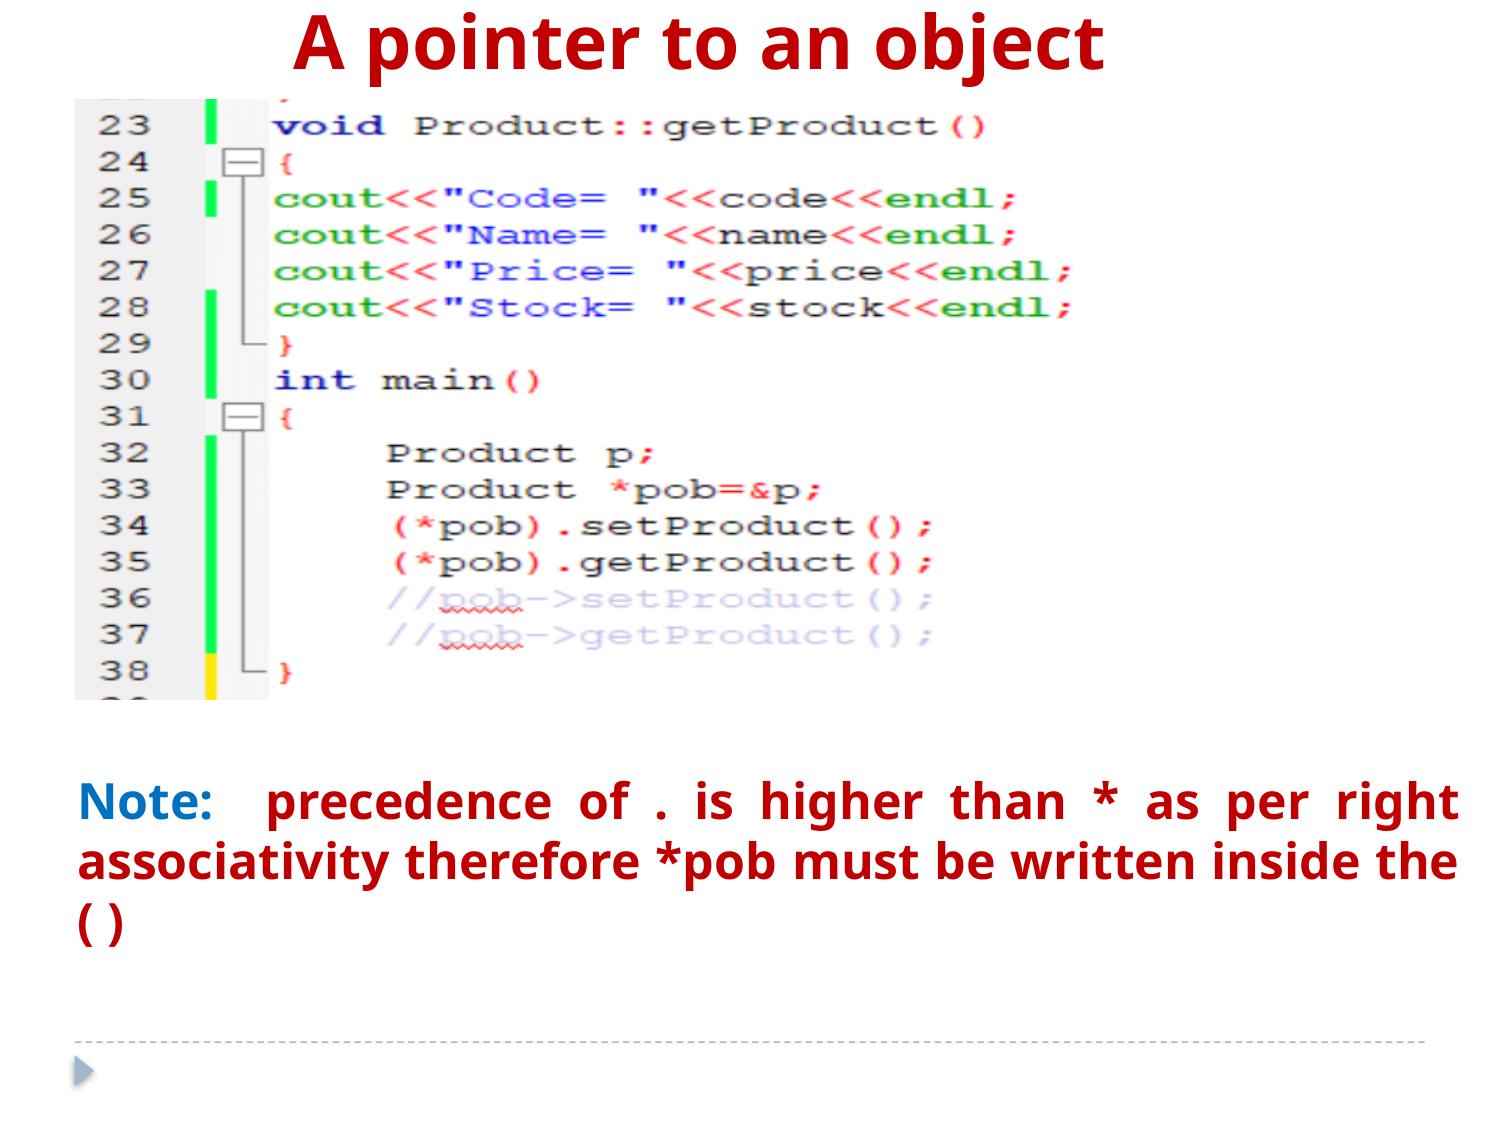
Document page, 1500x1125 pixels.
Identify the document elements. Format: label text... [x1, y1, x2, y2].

text_box A pointer to an object [0, 0, 1400, 96]
text_box Note: precedence of . is higher than * as per right associativity therefore *pob must be written inside the ( ) [62, 762, 1475, 958]
picture [74, 99, 1101, 701]
